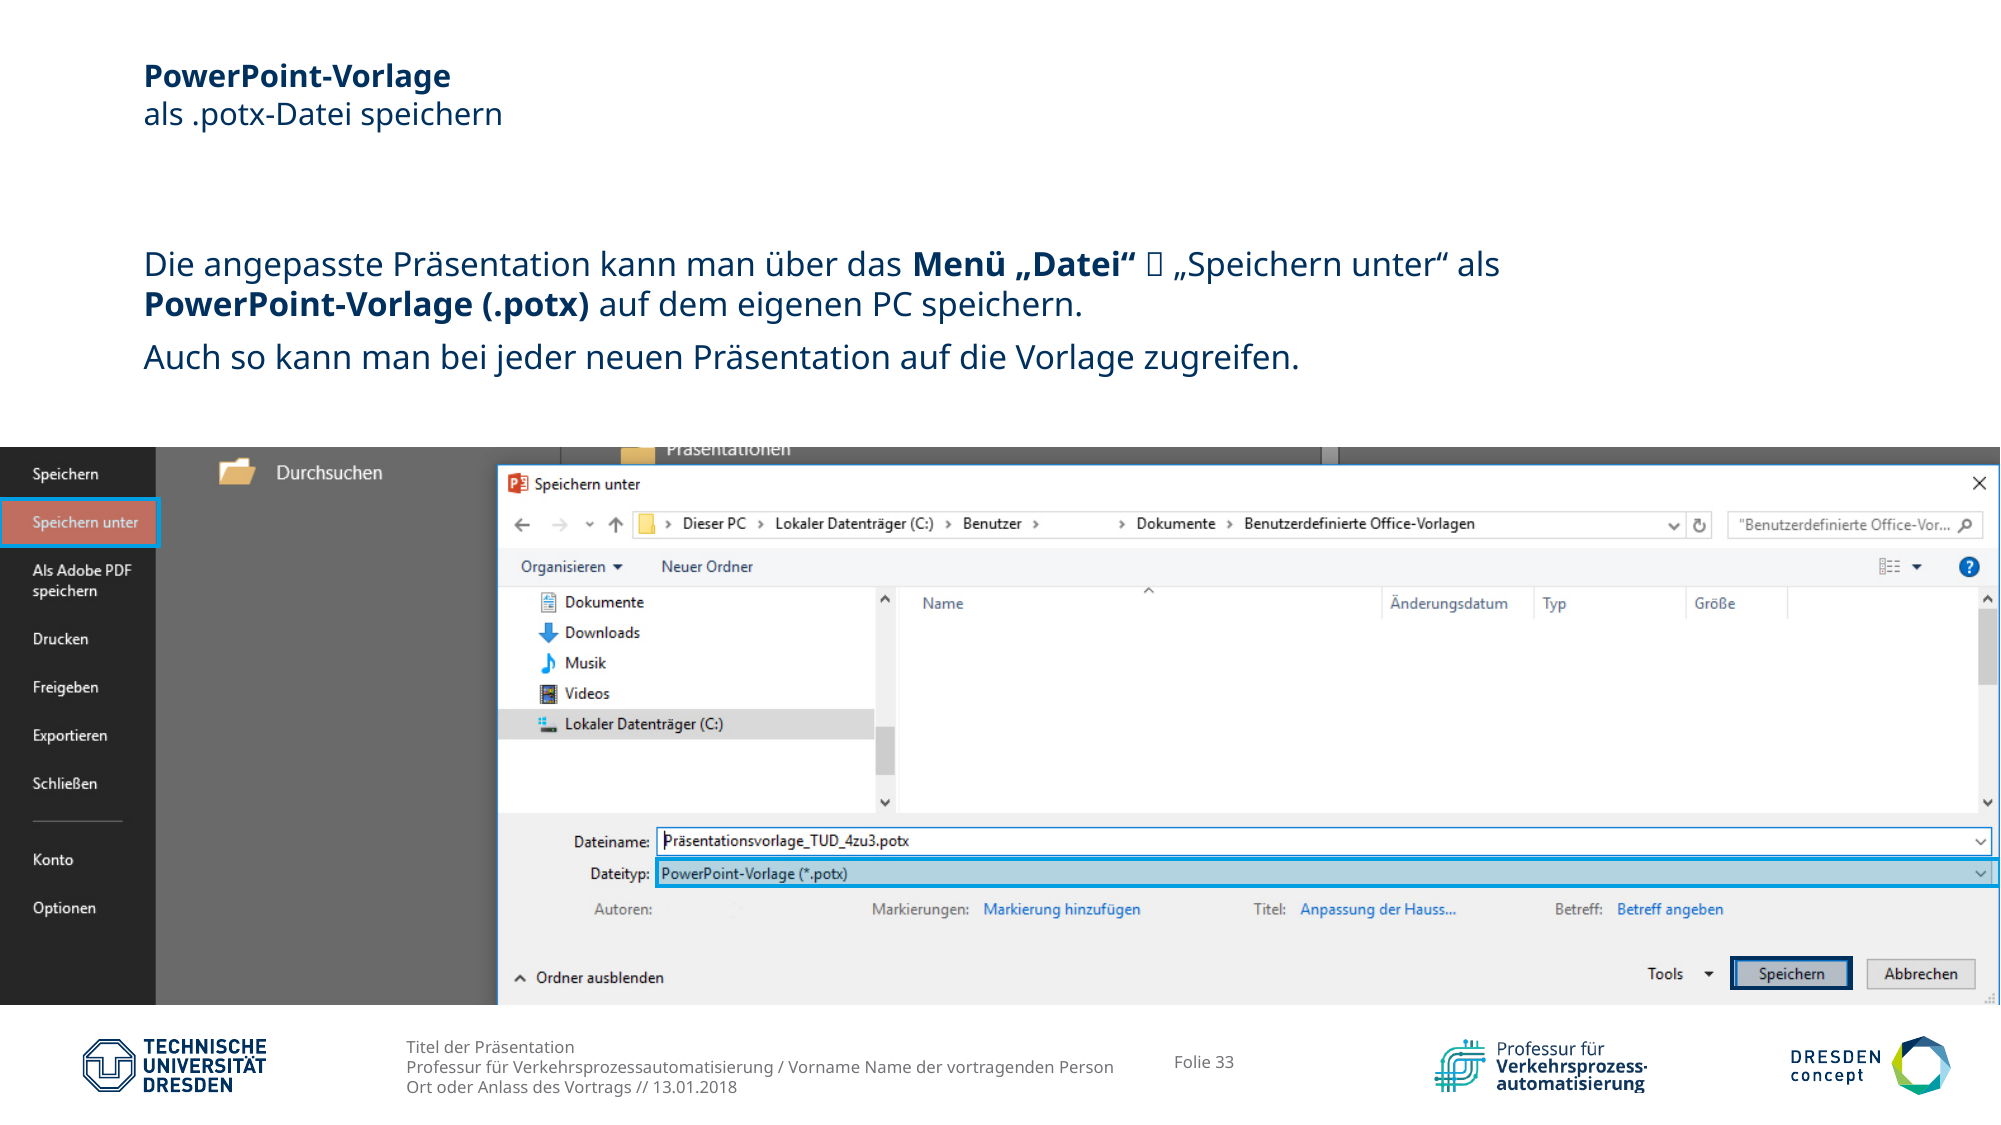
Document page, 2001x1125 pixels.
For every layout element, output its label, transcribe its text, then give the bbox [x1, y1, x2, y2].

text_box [0, 446, 2000, 1006]
title PowerPoint-Vorlage als .potx-Datei speichern [143, 56, 1880, 169]
list Die angepasste Präsentation kann man über das Menü „Datei“  „Speichern unter“ als PowerPoint-Vorlage (.potx) auf dem eigenen PC speichern. Auch so kann man bei jeder neuen Präsentation auf die Vorlage zugreifen. [143, 243, 1880, 445]
